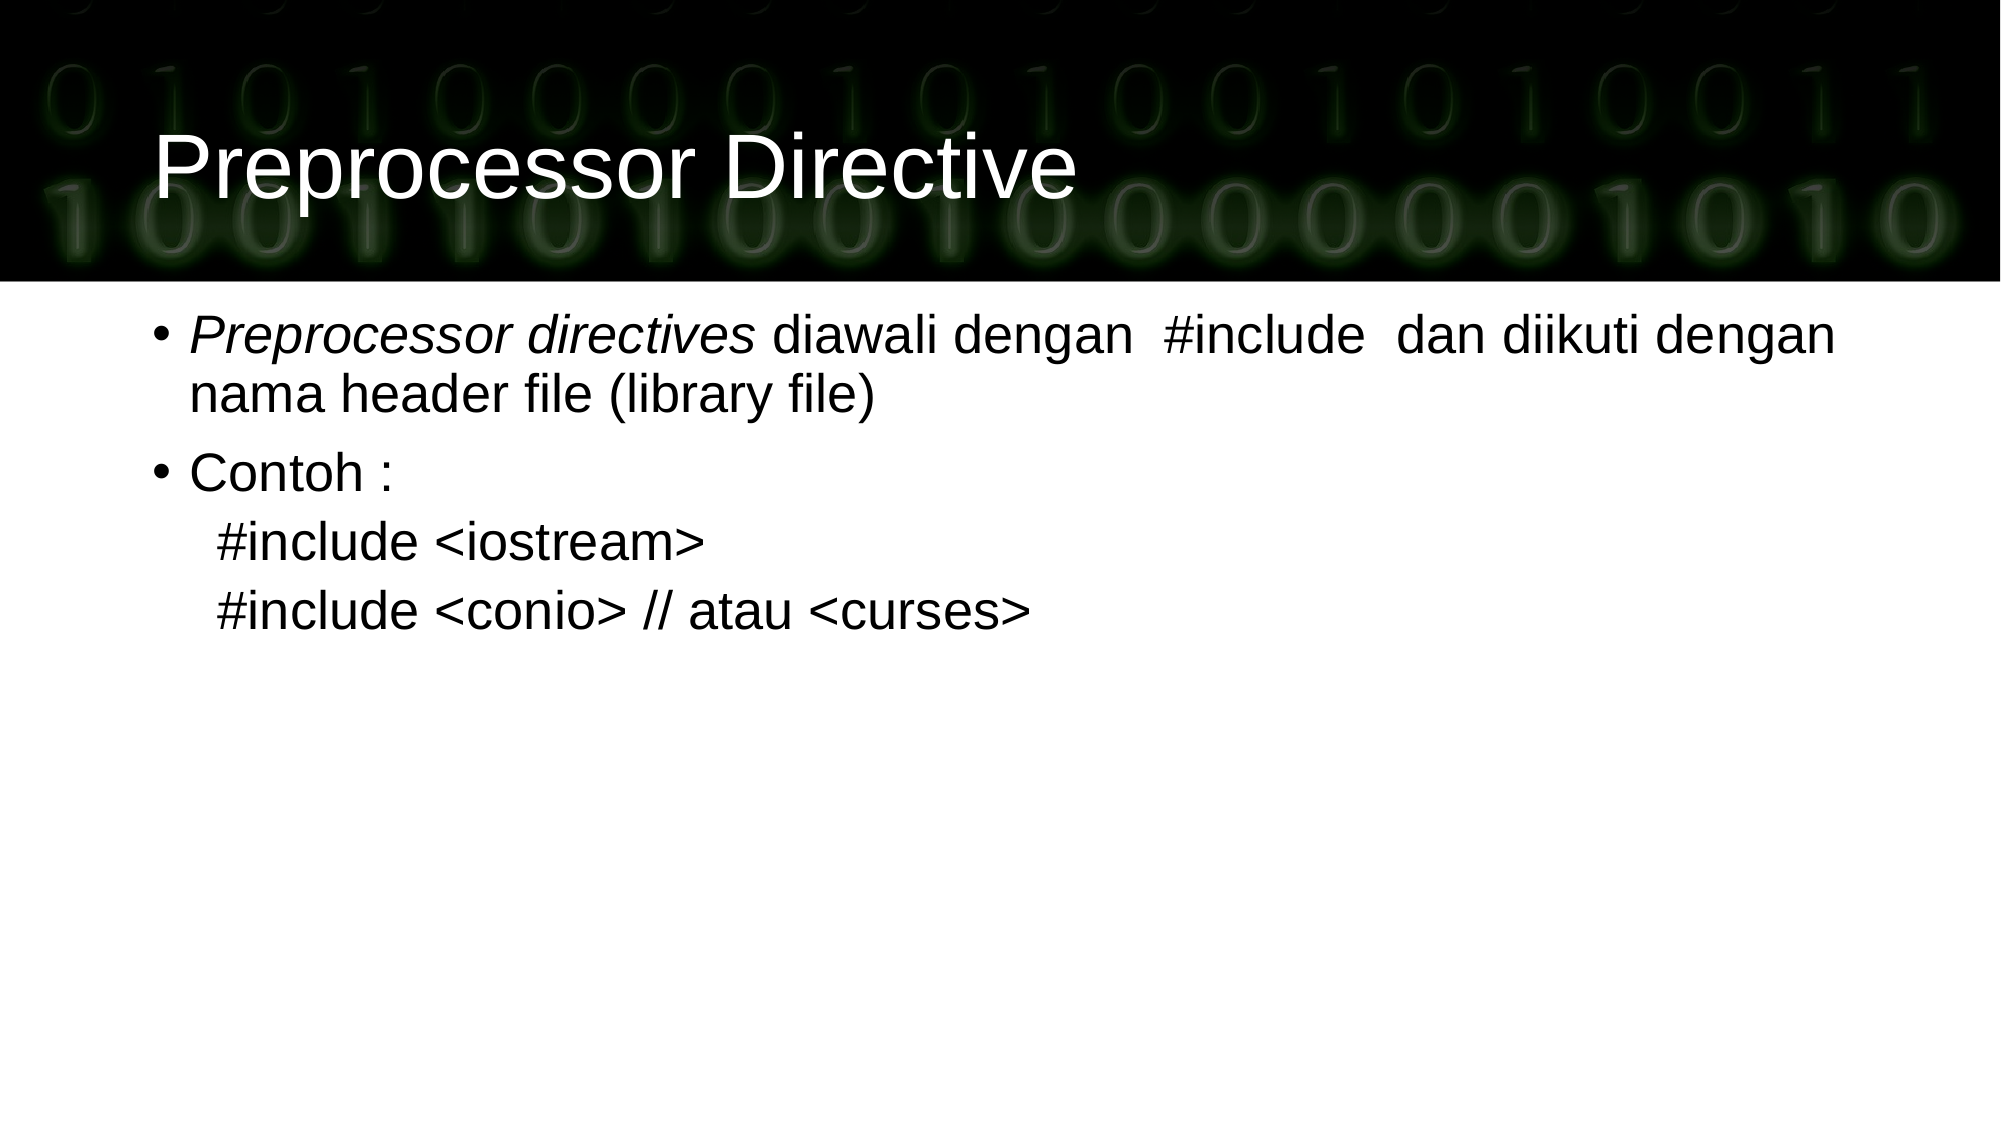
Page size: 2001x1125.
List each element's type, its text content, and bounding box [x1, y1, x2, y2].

text_box Preprocessor directives diawali dengan #include dan diikuti dengan nama header file (library file) Contoh : #include <iostream> #include <conio> // atau <curses> [137, 299, 1863, 1014]
text_box Preprocessor Directive [137, 59, 1863, 278]
picture [0, 0, 2001, 1125]
